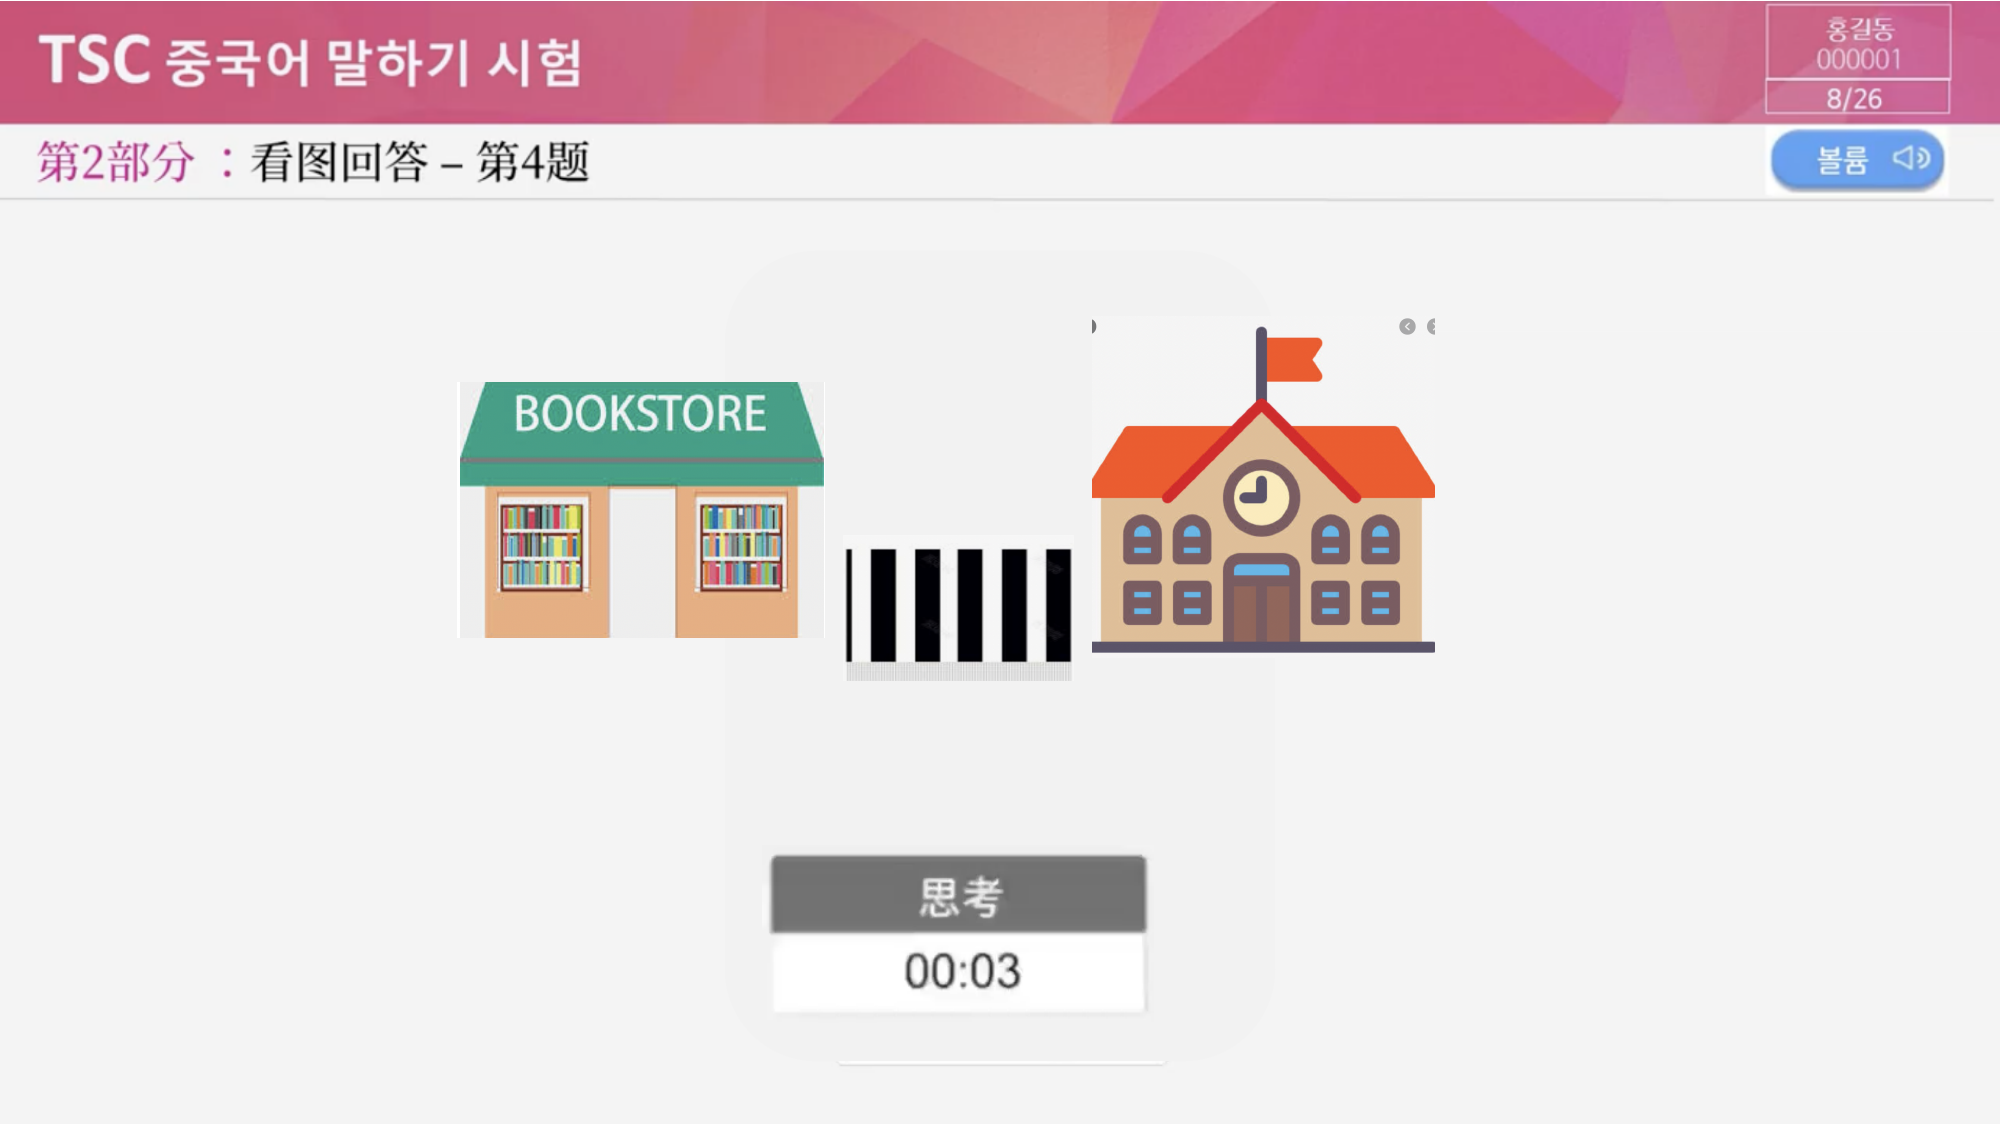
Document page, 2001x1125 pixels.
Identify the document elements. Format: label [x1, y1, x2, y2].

picture [0, 1, 2000, 1124]
text_box [762, 844, 1155, 1032]
